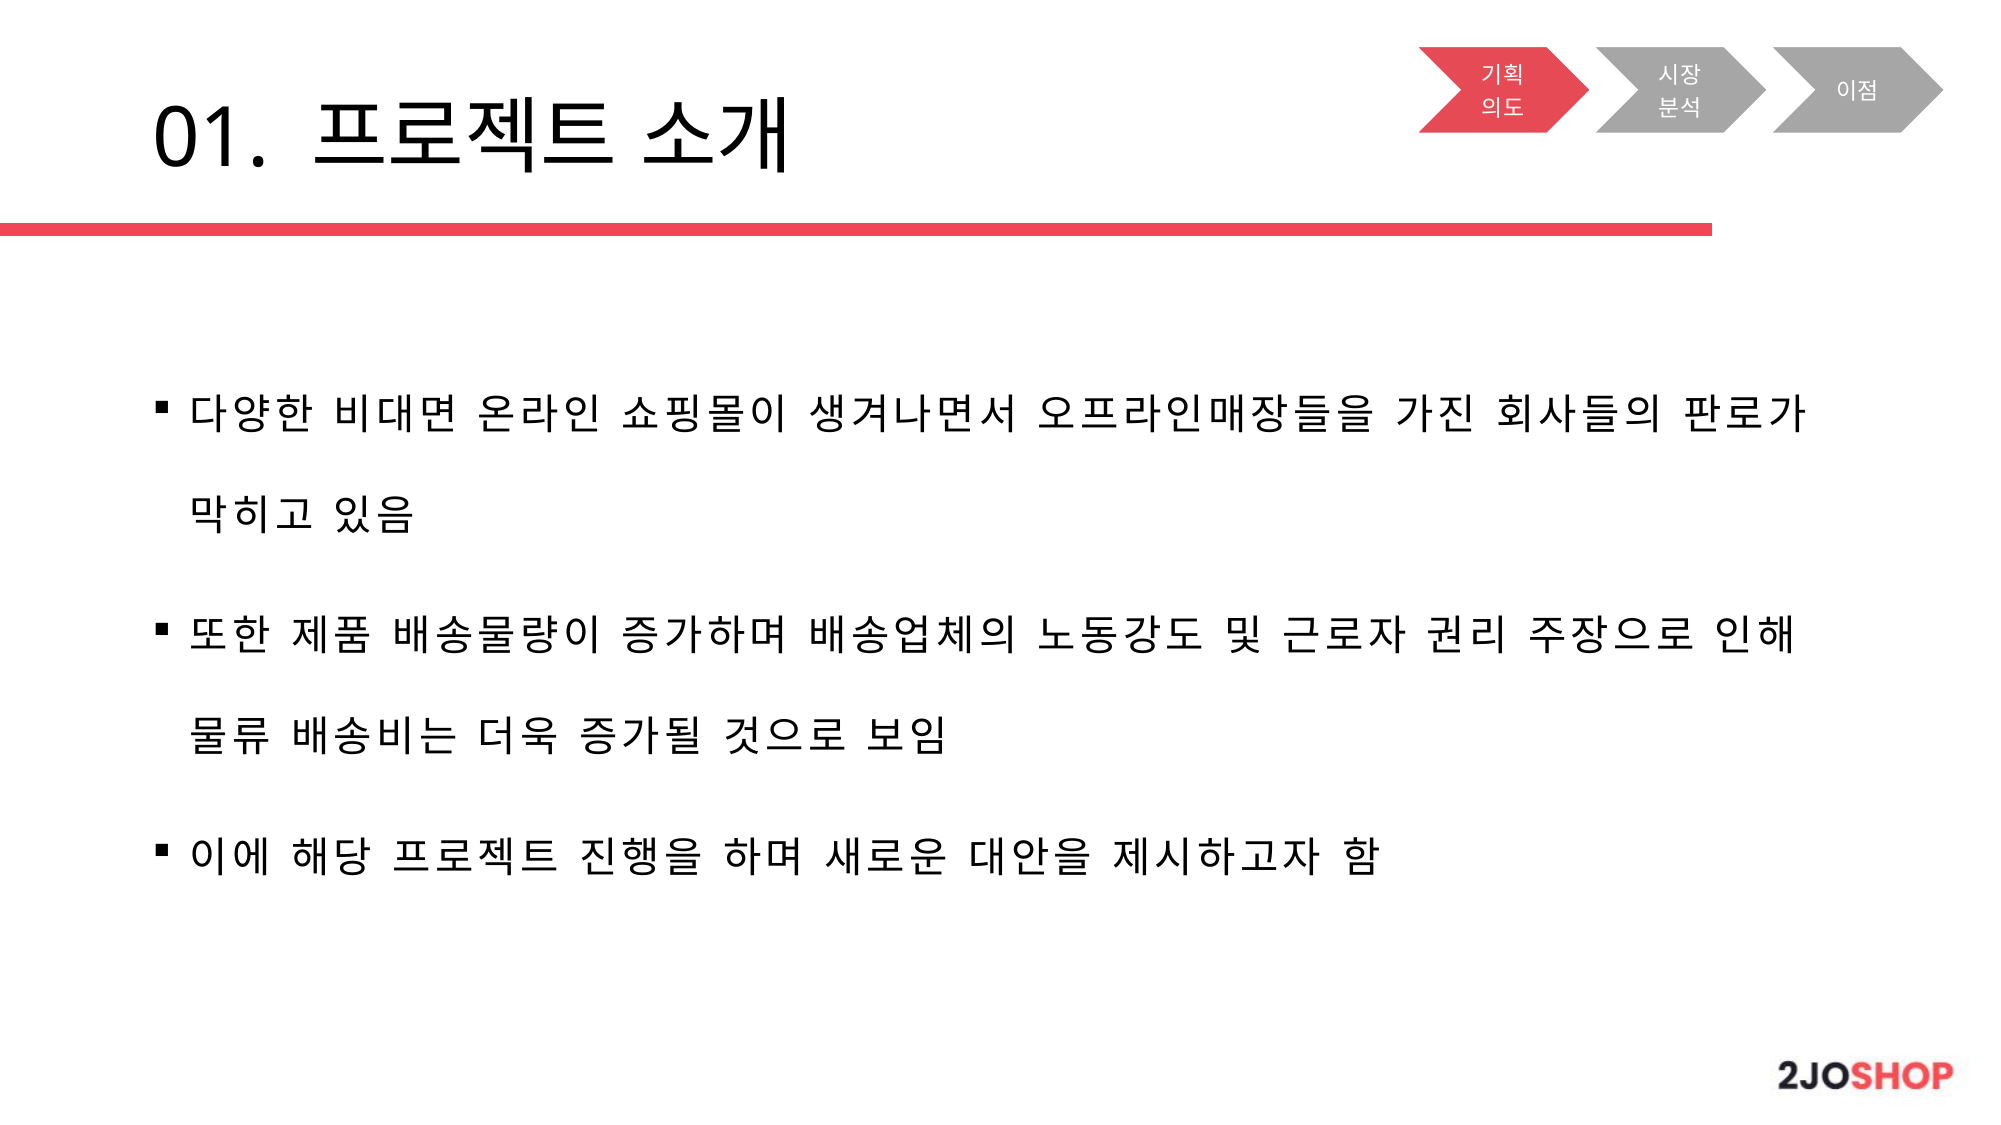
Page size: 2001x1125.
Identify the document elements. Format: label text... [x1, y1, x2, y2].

picture [1750, 1036, 1975, 1112]
list 다양한 비대면 온라인 쇼핑몰이 생겨나면서 오프라인매장들을 가진 회사들의 판로가 막히고 있음 또한 제품 배송물량이 증가하며 배송업체의 노동강도 및 근로자 권리 주장으로 인해 물류 배송비는 더욱 증가될 것으로 보임 이에 해당 프로젝트 진행을 하며 새로운 대안을 제시하고자 함 [137, 330, 1863, 1054]
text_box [1414, 45, 1946, 135]
title 01. 프로젝트 소개 [137, 59, 1863, 219]
